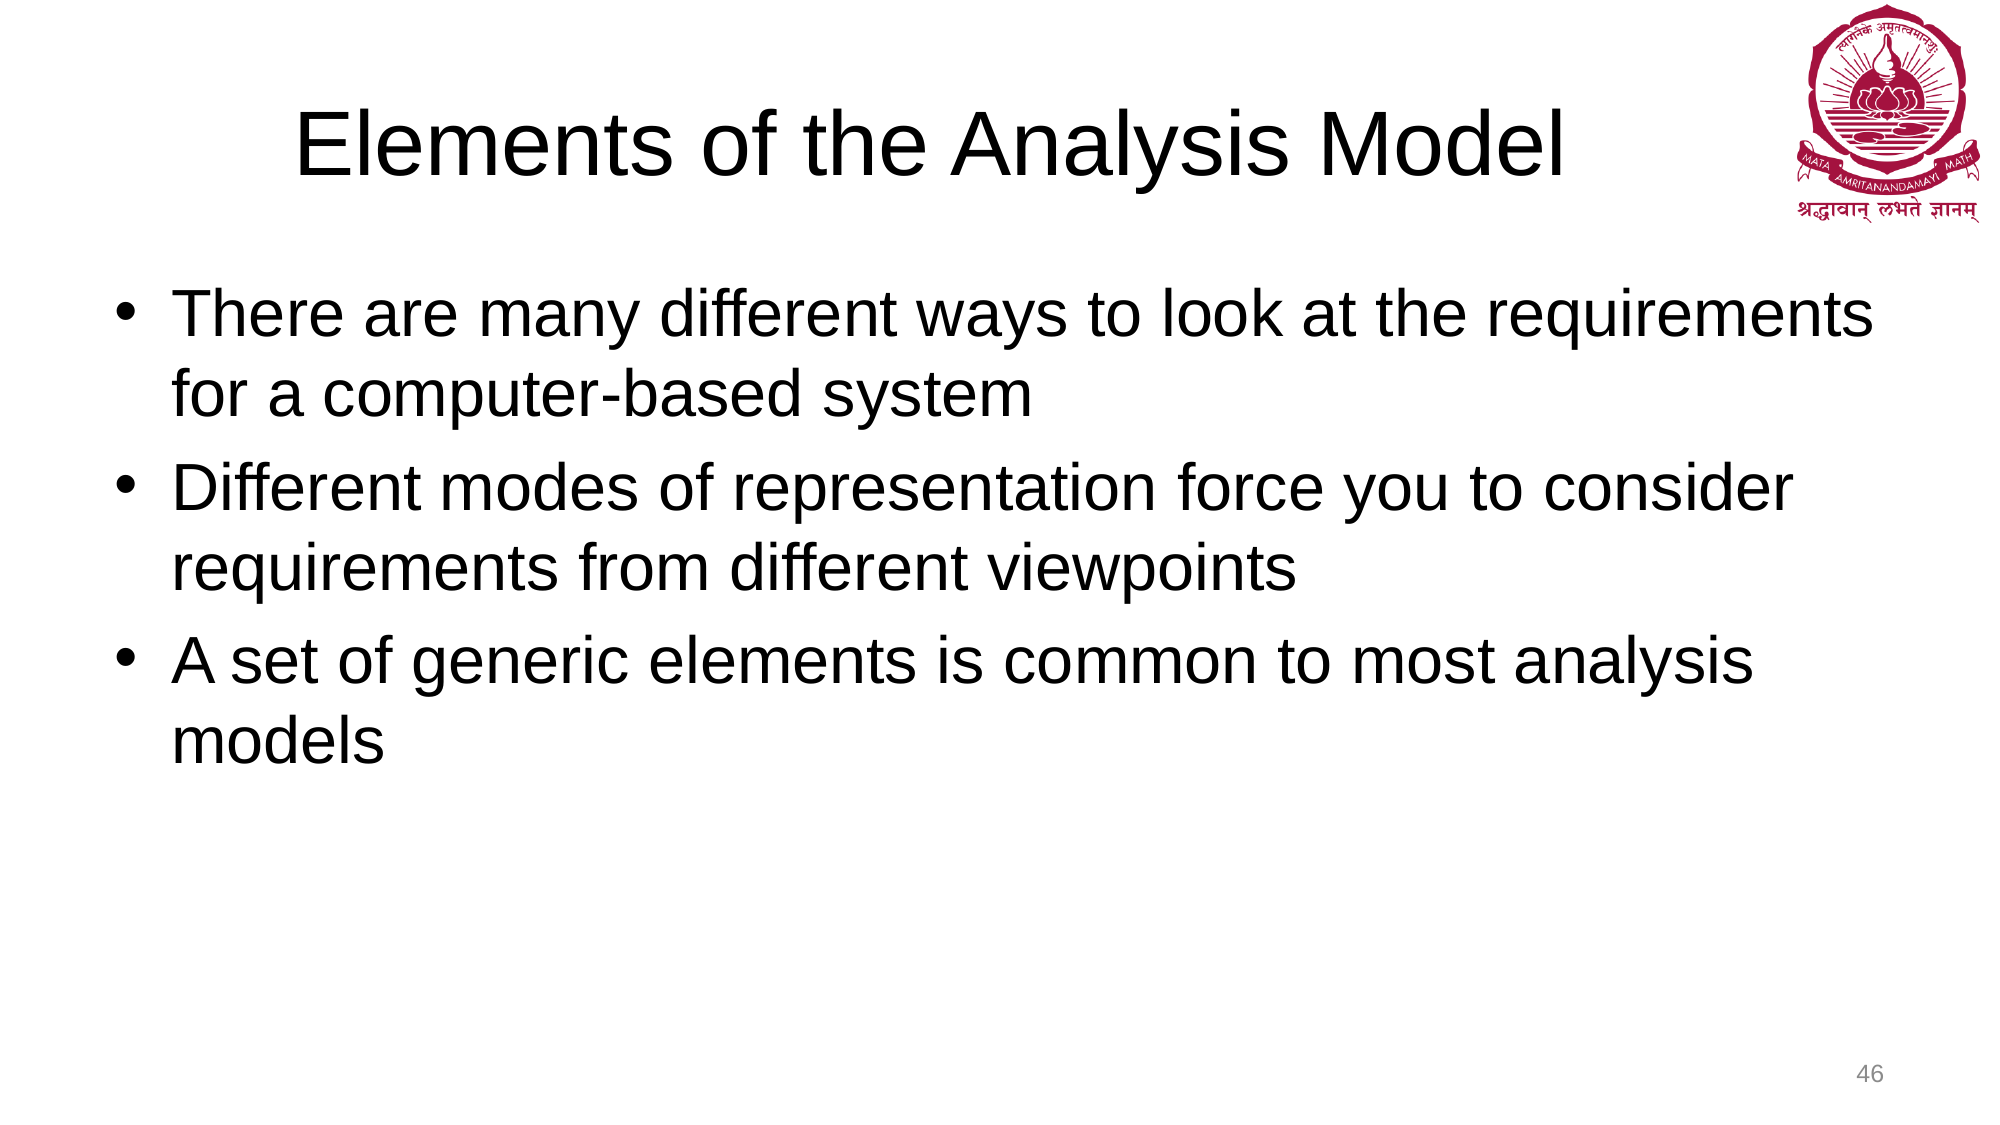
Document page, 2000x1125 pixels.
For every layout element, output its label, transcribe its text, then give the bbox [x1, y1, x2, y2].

list There are many different ways to look at the requirements for a computer-based system Different modes of representation force you to consider requirements from different viewpoints A set of generic elements is common to most analysis models [99, 262, 1900, 1005]
picture [1776, 1, 2000, 225]
title Elements of the Analysis Model [99, 45, 1763, 233]
slide_number 46 [1432, 1042, 1900, 1103]
